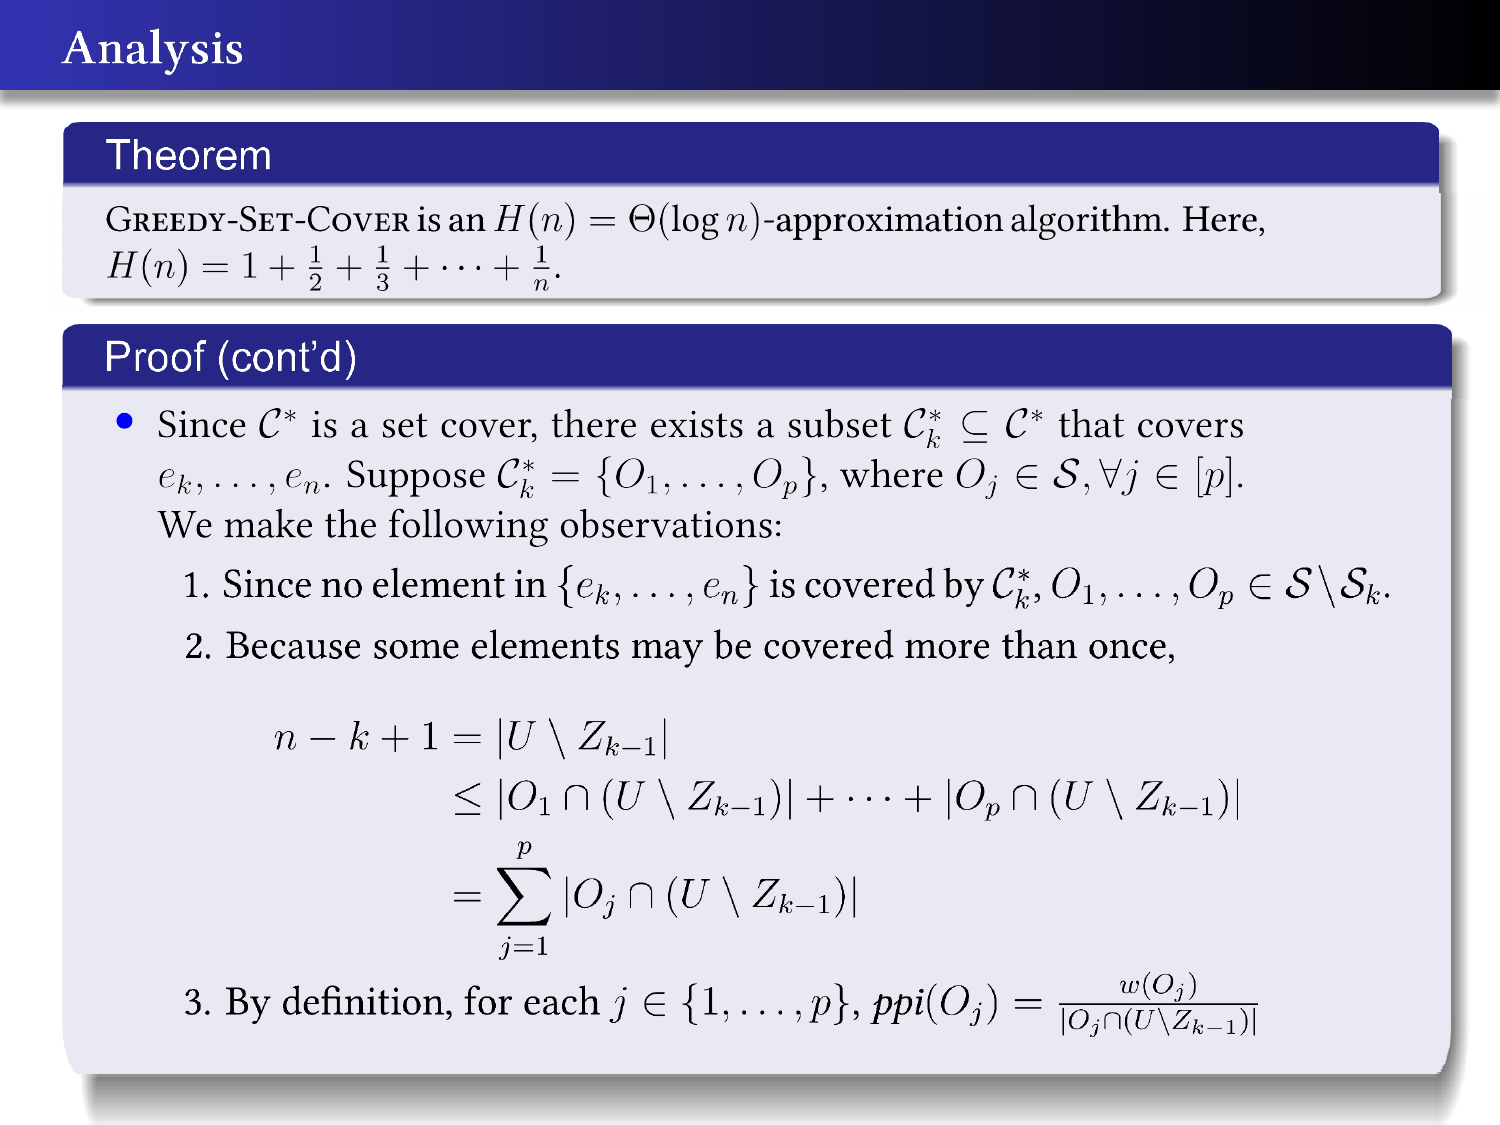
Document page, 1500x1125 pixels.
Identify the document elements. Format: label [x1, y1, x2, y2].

text_box [46, 112, 1489, 314]
picture [184, 565, 1389, 609]
picture [186, 629, 1238, 961]
picture [184, 972, 1258, 1037]
picture [107, 340, 355, 380]
picture [61, 28, 242, 76]
picture [105, 138, 270, 170]
picture [105, 202, 1264, 291]
picture [116, 408, 1243, 547]
text_box [47, 320, 1500, 1125]
